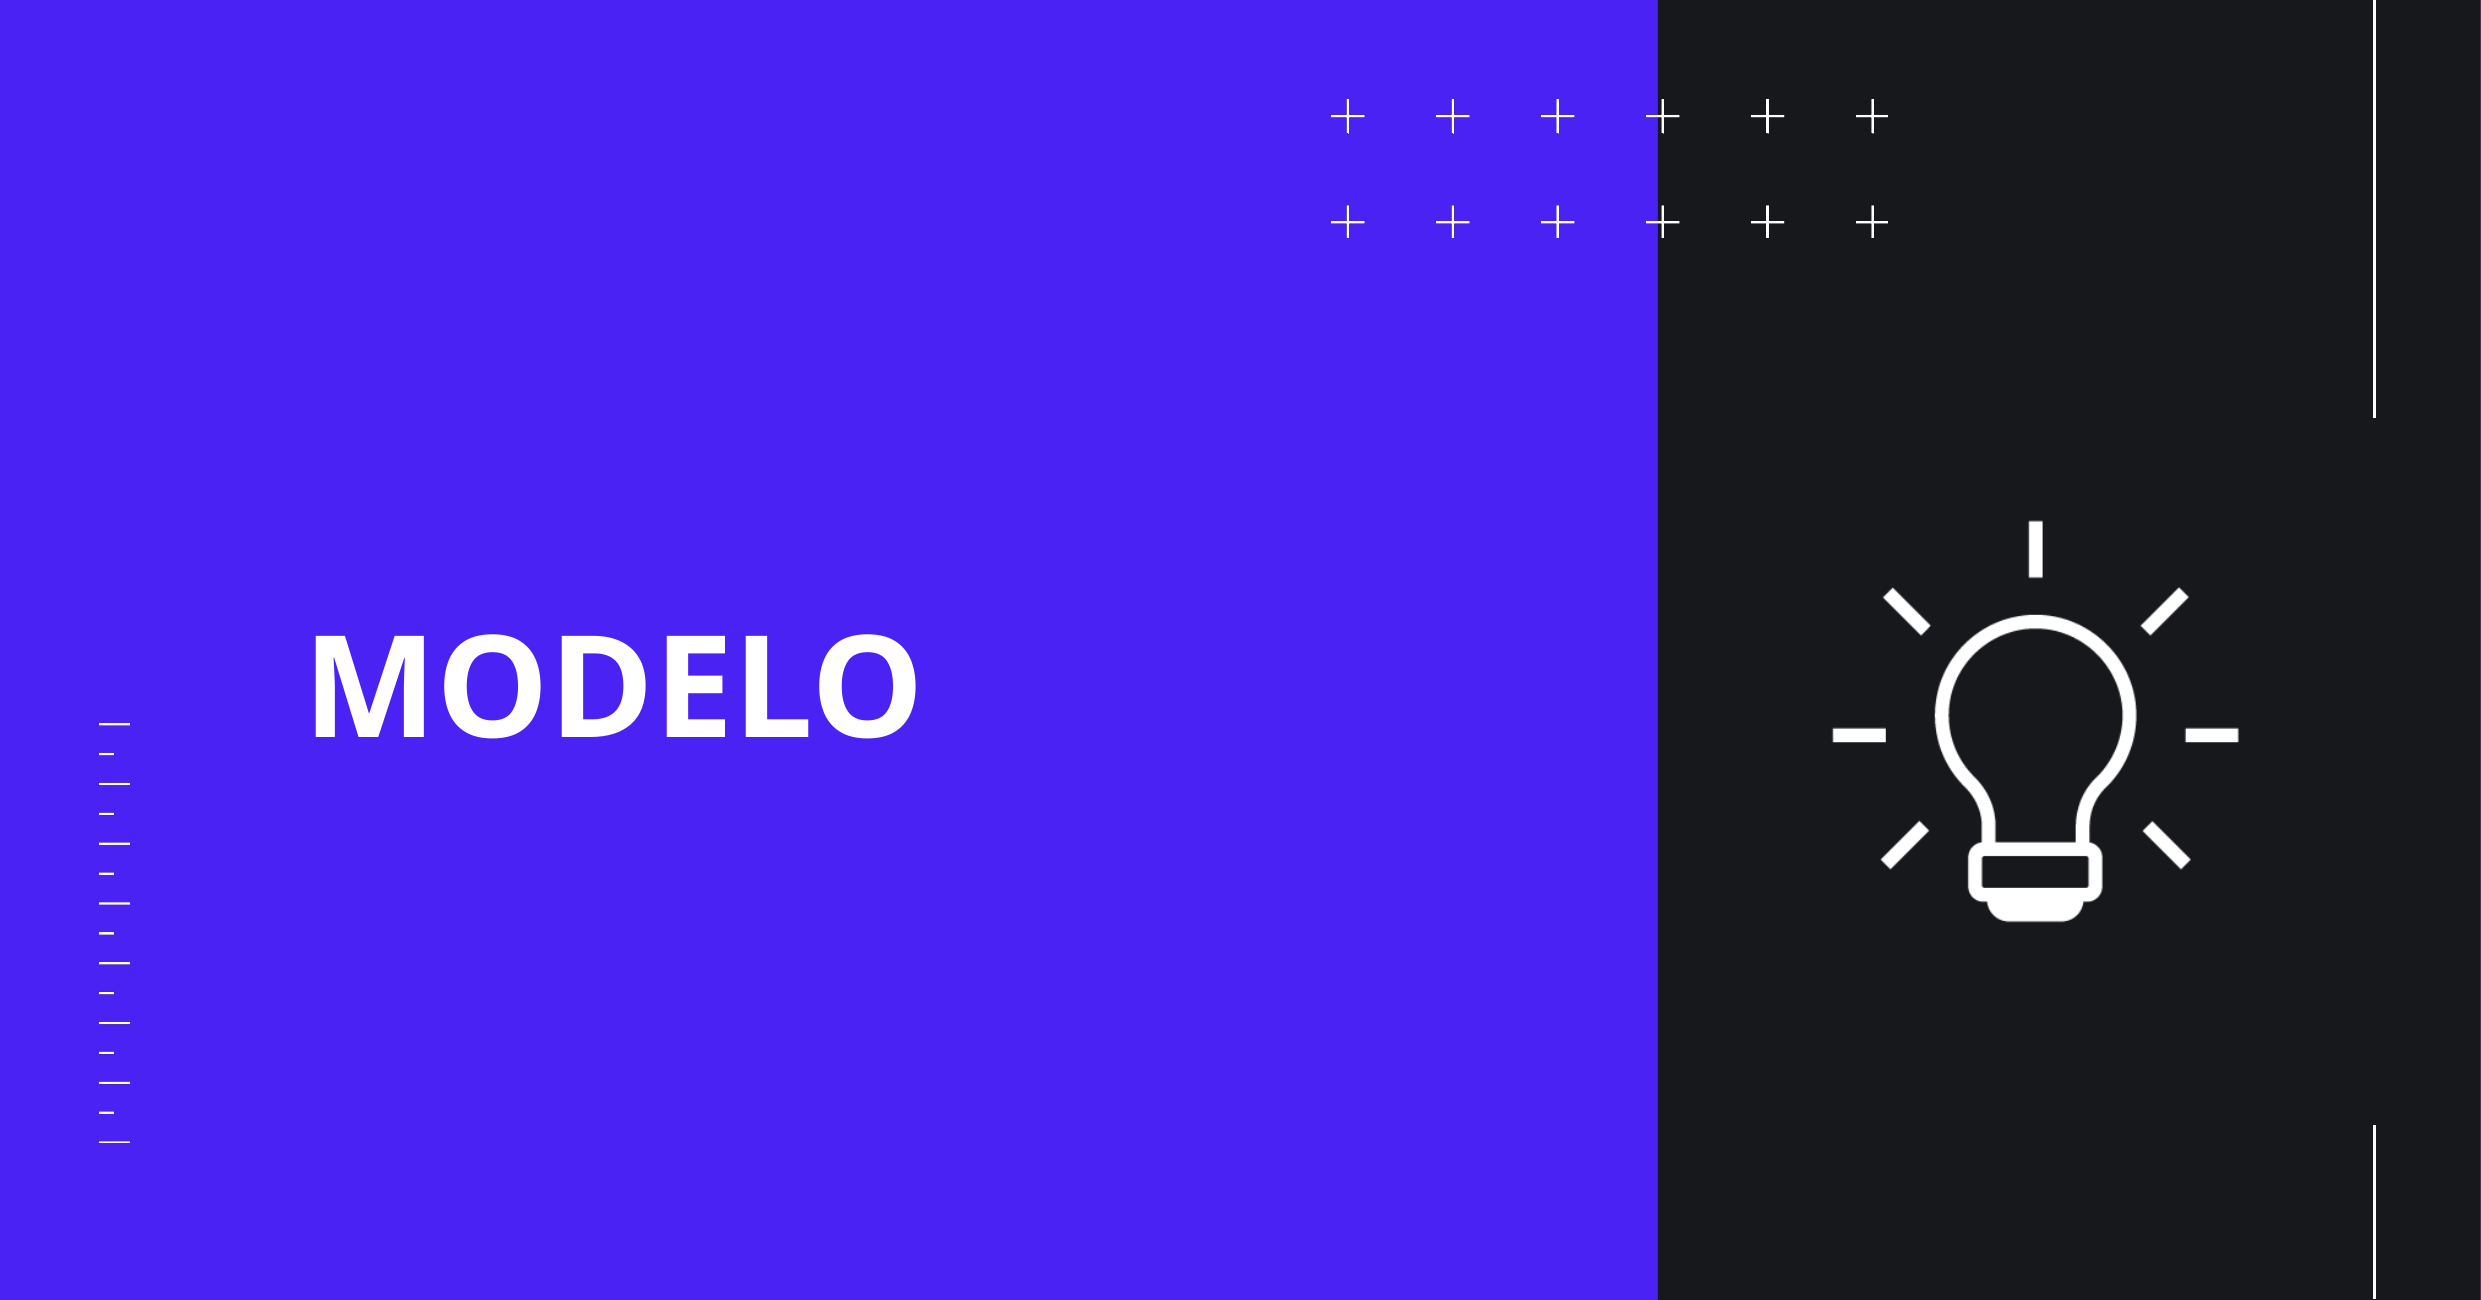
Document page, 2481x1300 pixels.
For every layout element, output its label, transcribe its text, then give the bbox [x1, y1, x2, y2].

text_box MODELO [278, 392, 1463, 971]
picture [99, 723, 130, 1143]
picture [1331, 99, 1888, 239]
text_box [1657, 0, 2481, 1300]
picture [1788, 473, 2284, 970]
